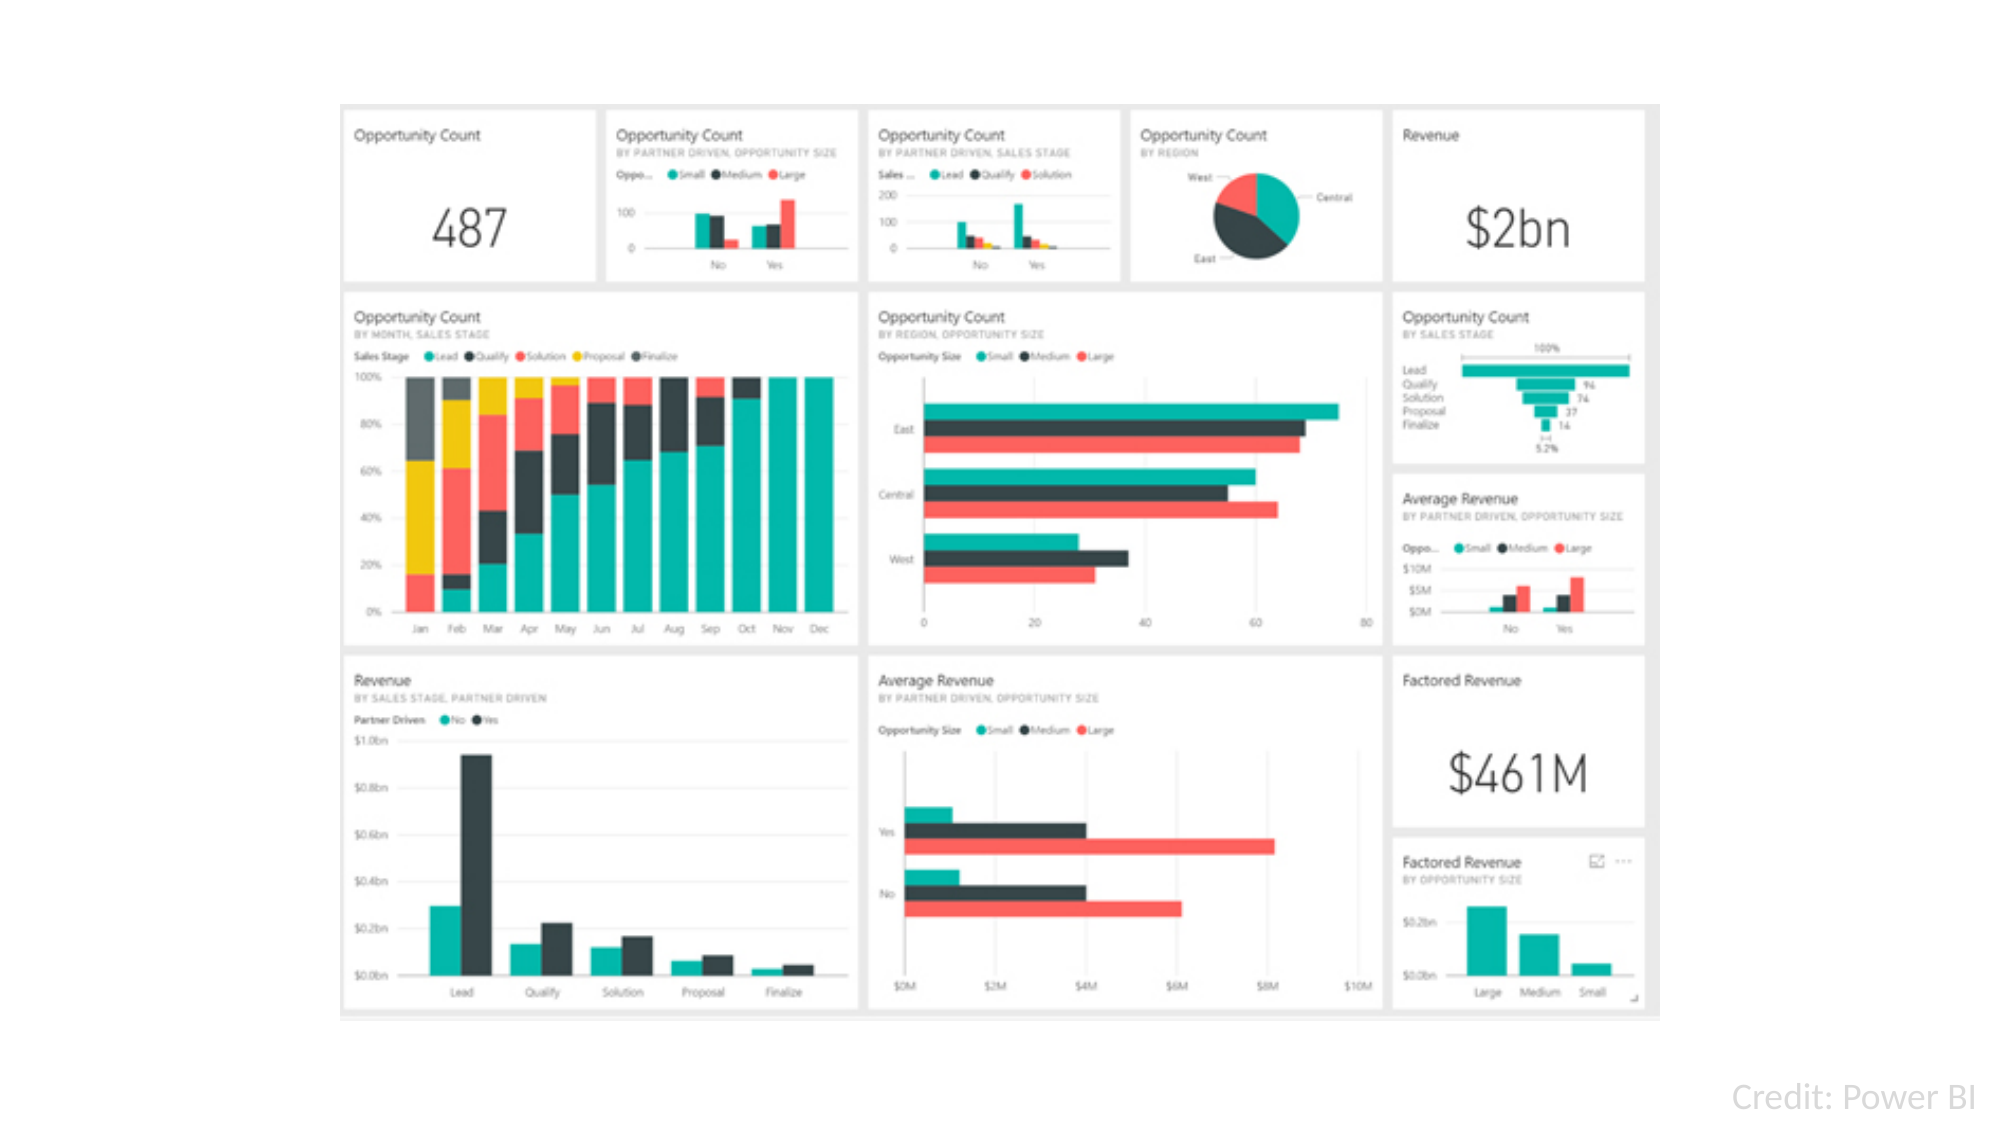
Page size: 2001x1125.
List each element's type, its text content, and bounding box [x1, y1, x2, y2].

picture [340, 104, 1660, 1021]
text_box Credit: Power BI [1717, 1064, 2000, 1125]
